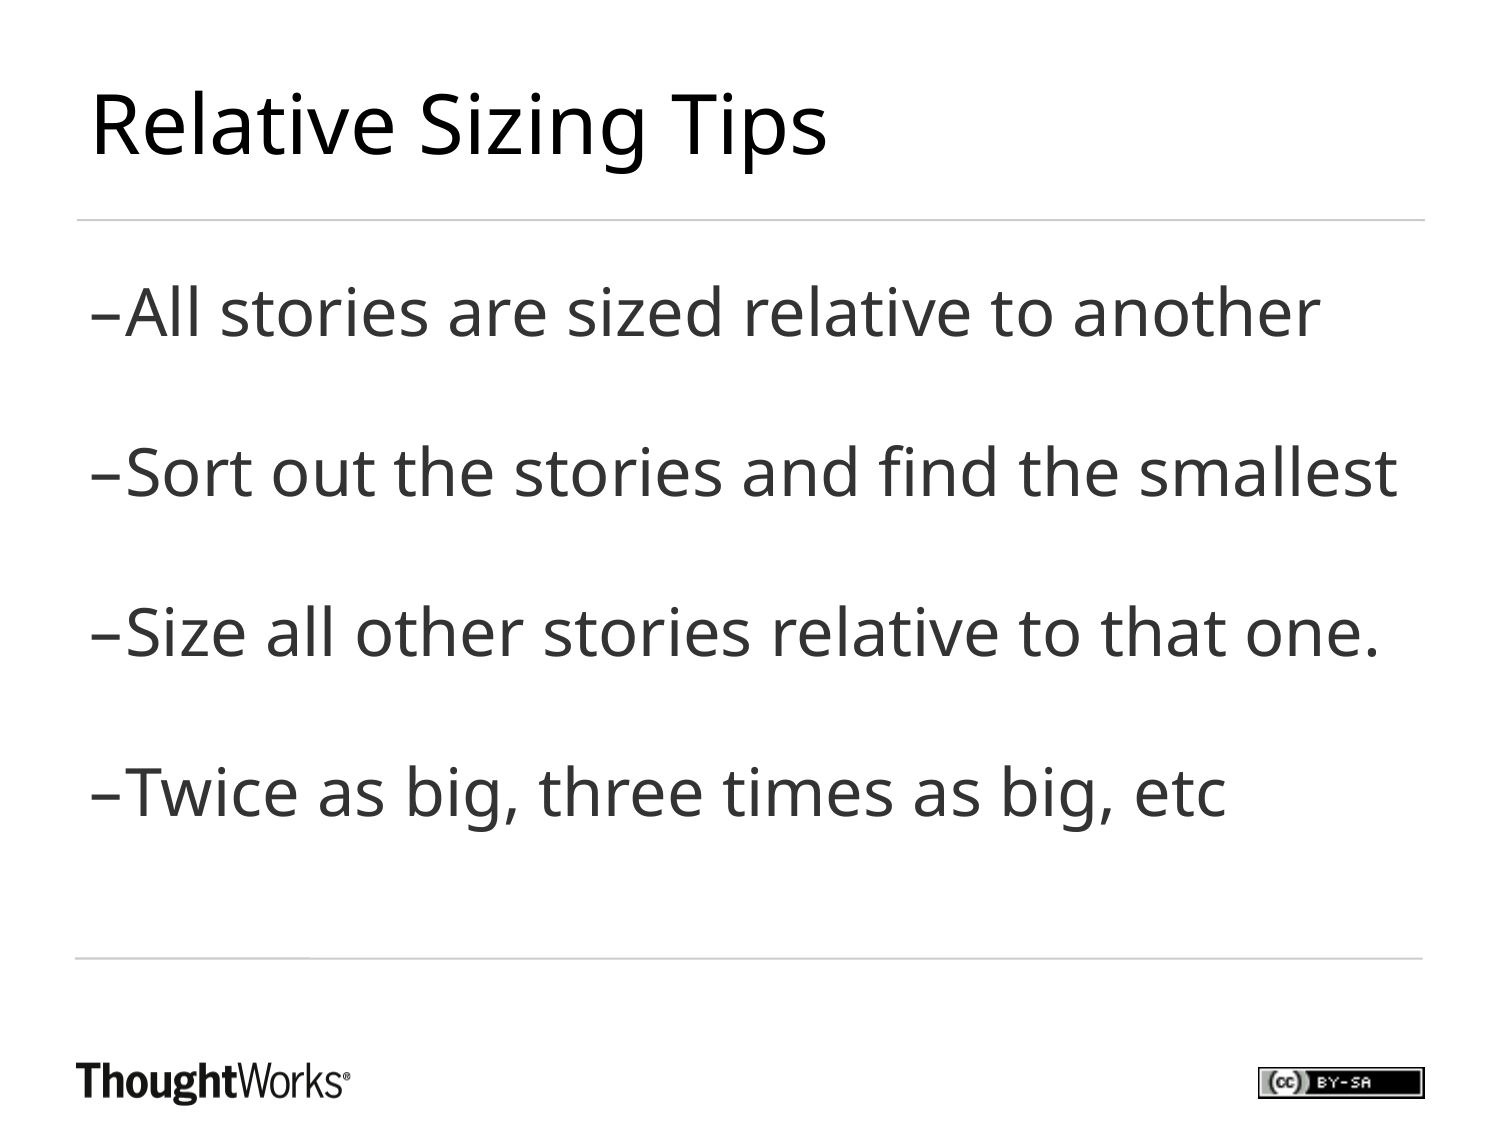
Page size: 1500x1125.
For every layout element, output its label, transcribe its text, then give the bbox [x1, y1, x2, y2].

text_box All stories are sized relative to another Sort out the stories and find the smallest Size all other stories relative to that one. Twice as big, three times as big, etc [75, 262, 1425, 948]
picture [75, 1062, 351, 1106]
picture [1258, 1067, 1425, 1099]
text_box Relative Sizing Tips [75, 45, 1425, 197]
